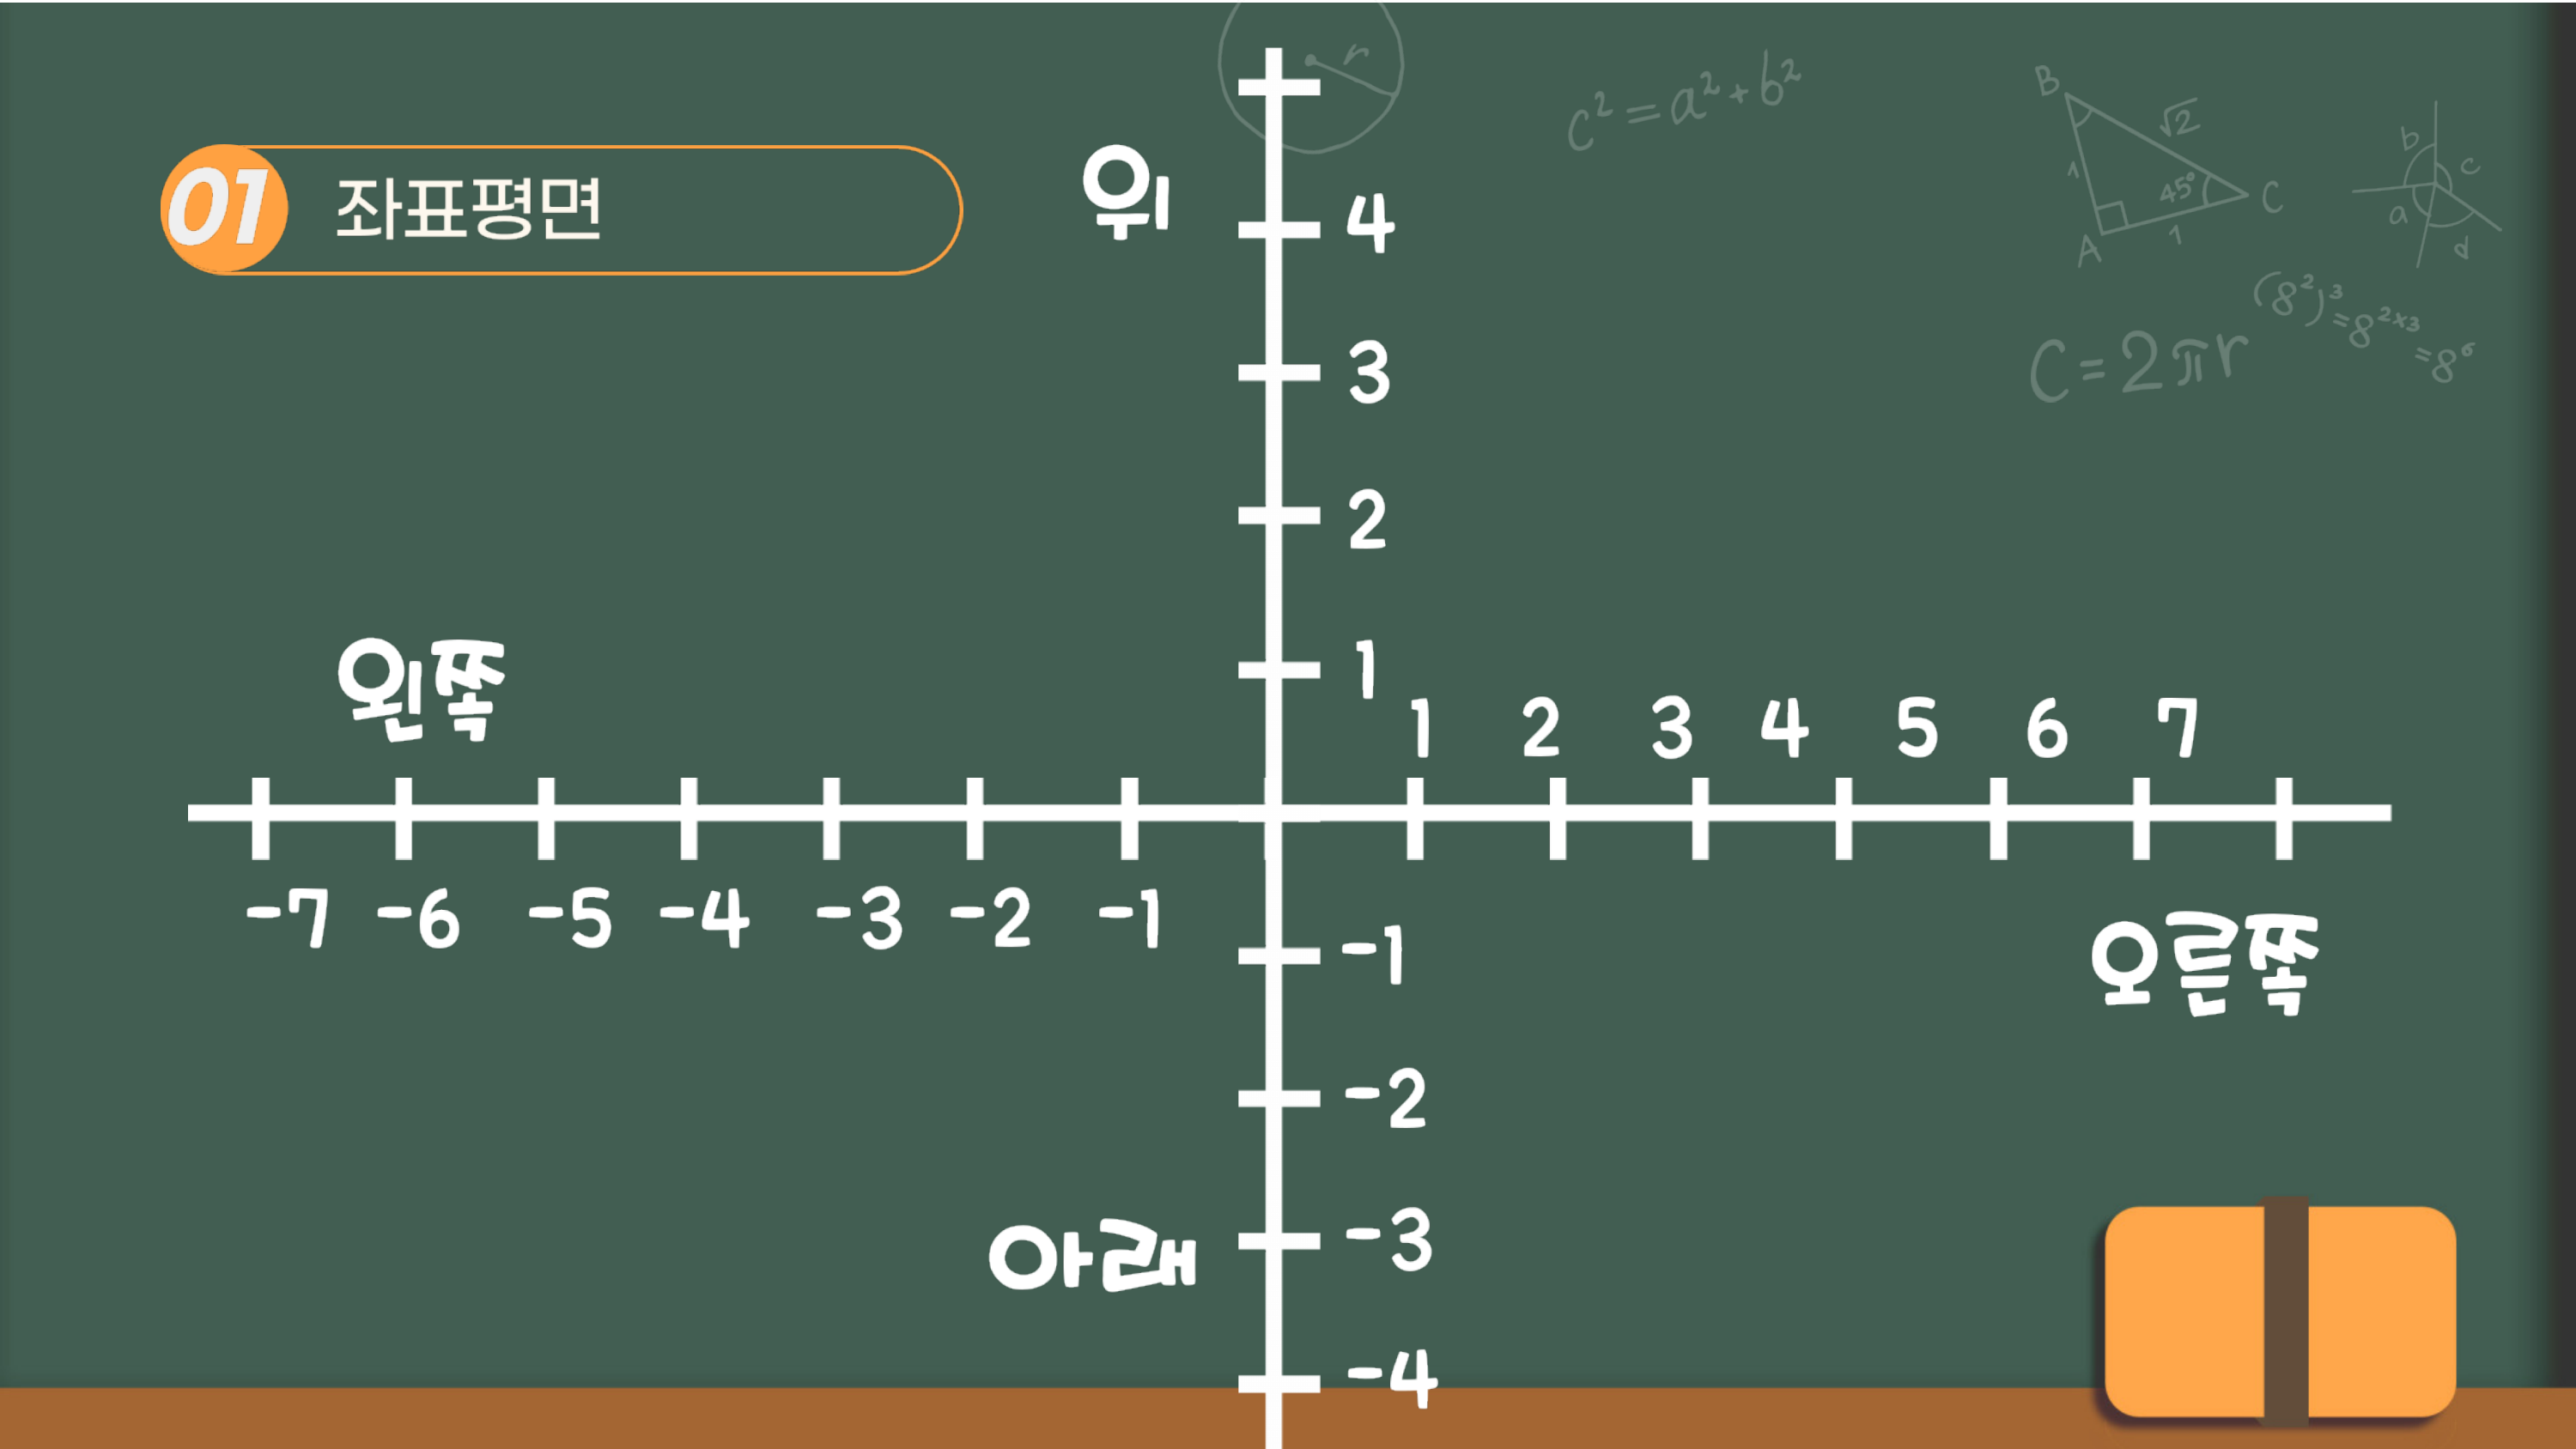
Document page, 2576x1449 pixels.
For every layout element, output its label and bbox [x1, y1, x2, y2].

picture [1325, 877, 1485, 1449]
picture [1330, 146, 1442, 294]
text_box [0, 2, 2576, 1449]
picture [1038, 102, 1235, 296]
picture [268, 594, 572, 798]
text_box [188, 778, 2392, 861]
picture [1327, 295, 1443, 590]
text_box [1562, 68, 1803, 127]
picture [960, 1157, 1261, 1348]
text_box [151, 144, 963, 281]
picture [1324, 591, 2245, 800]
text_box [1218, 0, 1406, 153]
text_box [576, 711, 1390, 793]
text_box [2031, 65, 2502, 403]
picture [2052, 868, 2384, 1072]
picture [196, 841, 1207, 991]
